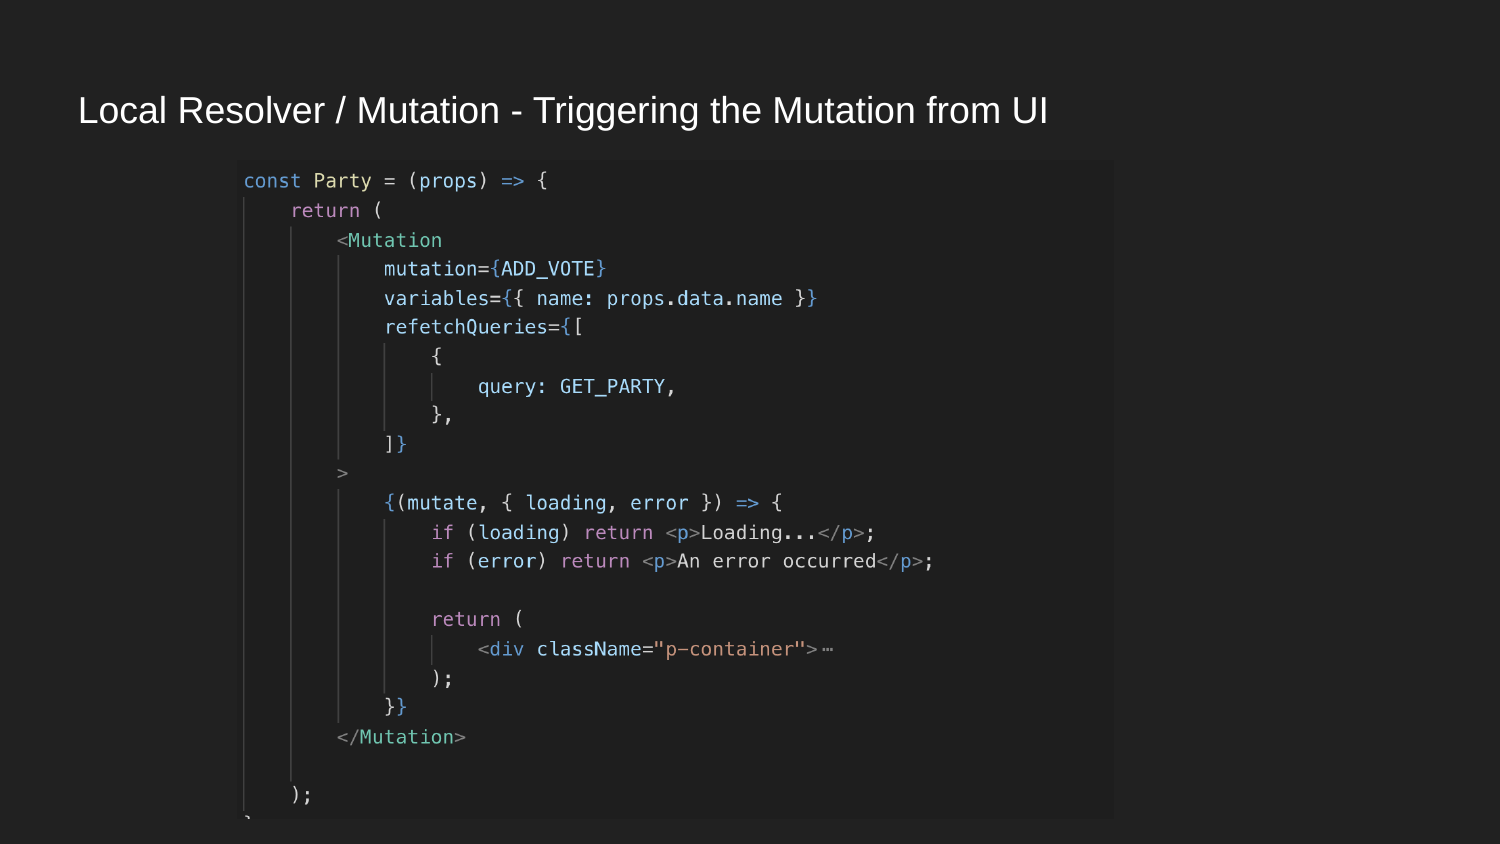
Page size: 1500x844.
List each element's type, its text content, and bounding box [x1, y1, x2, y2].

text_box Local Resolver / Mutation - Triggering the Mutation from UI [62, 60, 1412, 136]
picture [237, 159, 1115, 819]
